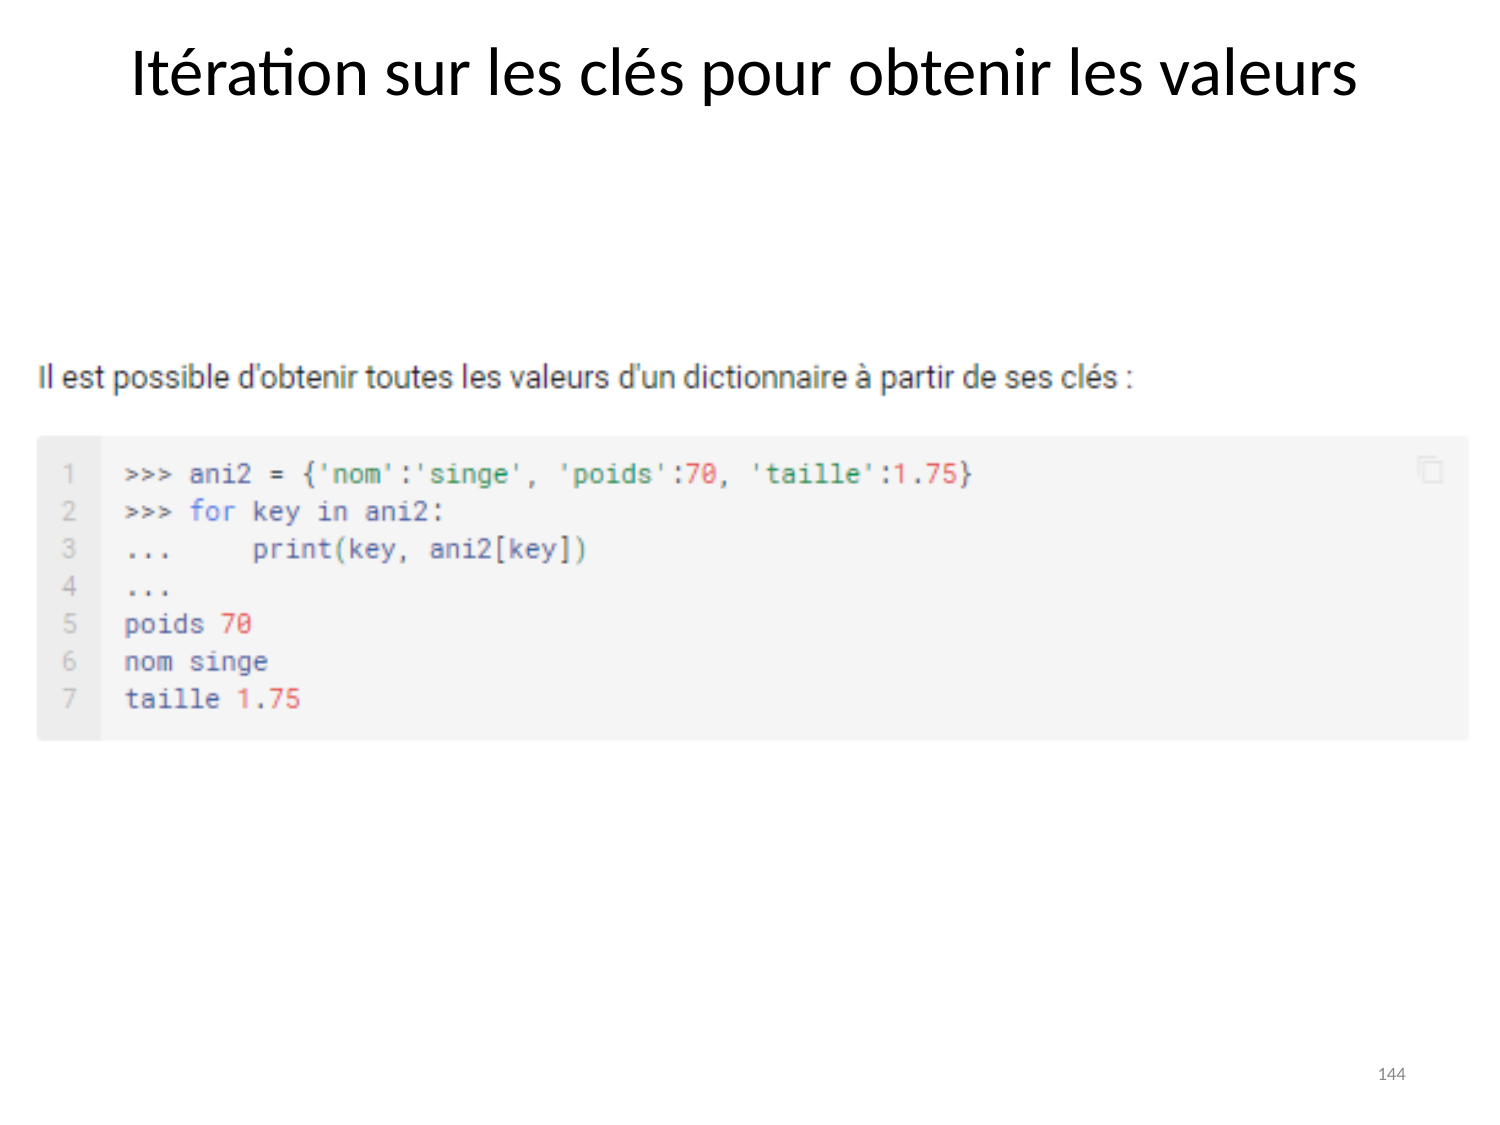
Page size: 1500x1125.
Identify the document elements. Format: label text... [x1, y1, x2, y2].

text_box 144 [1083, 1042, 1421, 1103]
picture [17, 344, 1494, 784]
title Itération sur les clés pour obtenir les valeurs [0, 0, 1475, 146]
